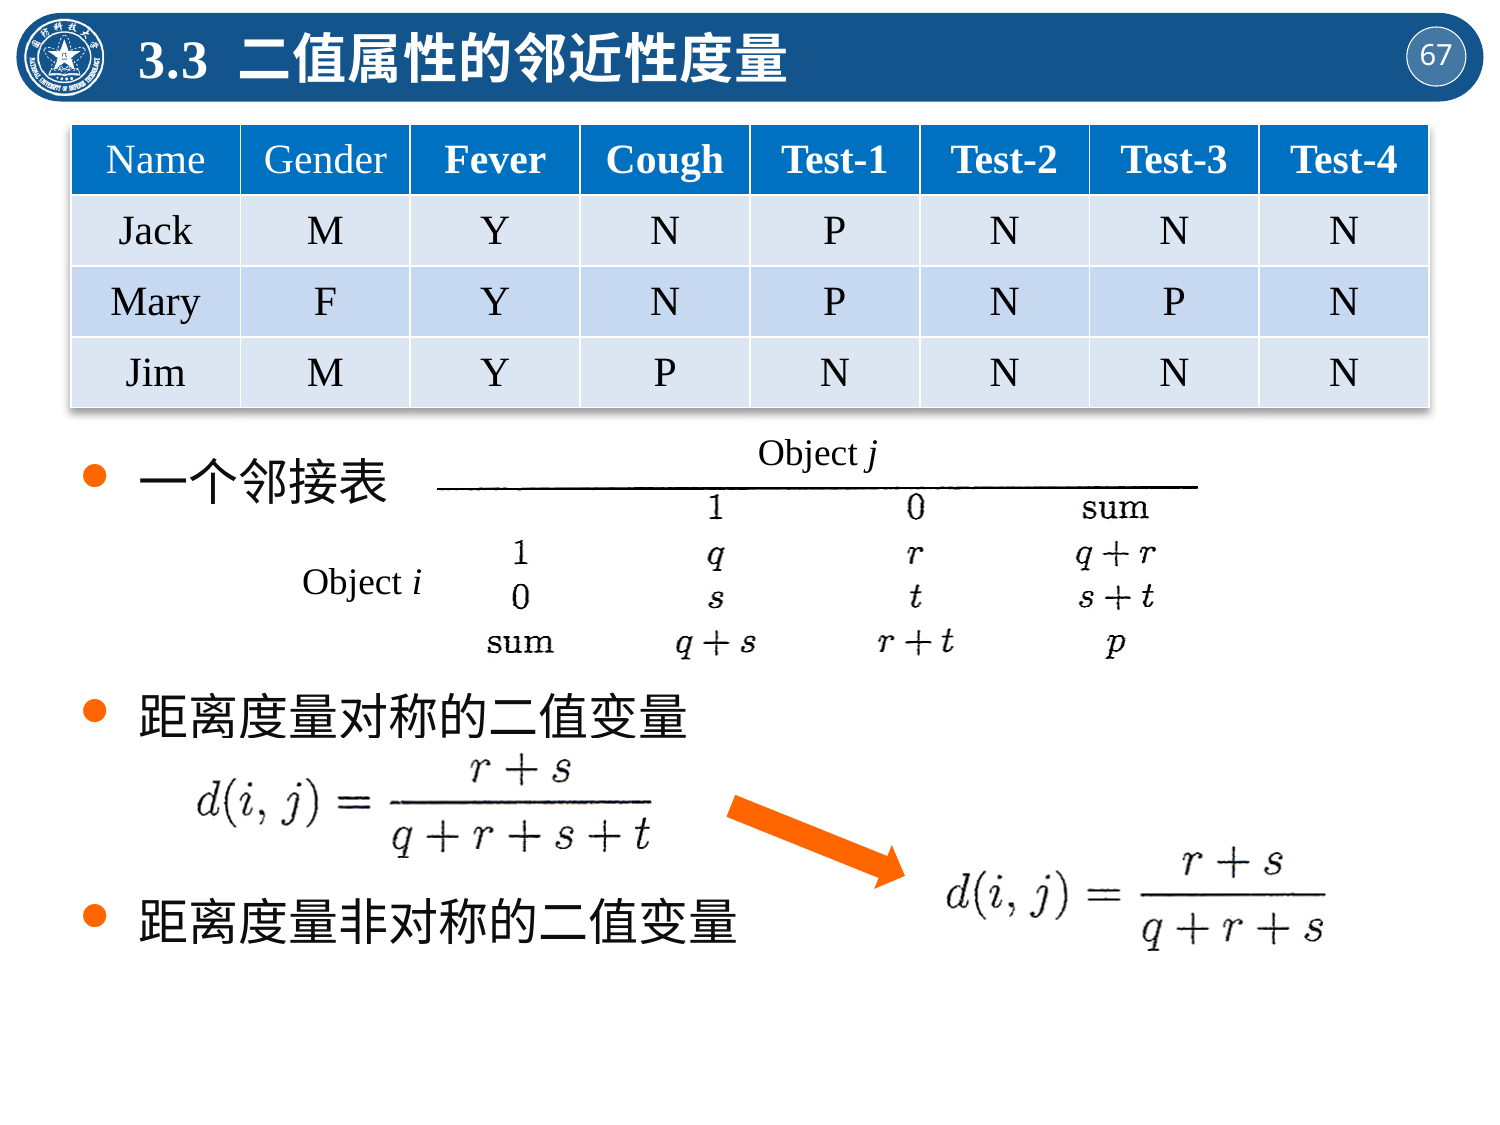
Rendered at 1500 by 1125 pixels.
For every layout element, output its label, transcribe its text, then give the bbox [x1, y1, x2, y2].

table_cell N [581, 196, 749, 265]
text_box [724, 792, 907, 891]
table_cell N [1090, 338, 1258, 407]
table_cell Jack [72, 196, 240, 265]
table_header Test-2 [921, 125, 1089, 194]
table_cell N [581, 267, 749, 336]
table_cell P [751, 196, 919, 265]
table_cell F [241, 267, 409, 336]
picture [938, 839, 1337, 952]
table_cell Y [411, 196, 579, 265]
table_cell P [581, 338, 749, 407]
table_cell P [1090, 267, 1258, 336]
table_cell Y [411, 267, 579, 336]
table_cell N [1260, 267, 1428, 336]
table_cell Jim [72, 338, 240, 407]
table_cell Y [411, 338, 579, 407]
table_header Test-4 [1260, 125, 1428, 194]
table_cell N [1260, 338, 1428, 407]
table_header Name [72, 125, 240, 194]
table_cell Mary [72, 267, 240, 336]
table_cell M [241, 196, 409, 265]
table_header Test-3 [1090, 125, 1258, 194]
list 一个邻接表 距离度量对称的二值变量 距离度量非对称的二值变量 [64, 414, 920, 1066]
table_header Cough [581, 125, 749, 194]
table_header Fever [411, 125, 579, 194]
picture [437, 482, 1199, 669]
text_box Object i [287, 549, 432, 610]
text_box Object j [742, 420, 893, 481]
table_cell P [751, 267, 919, 336]
table_header Gender [241, 125, 409, 194]
picture [16, 9, 111, 104]
text_box 3.3 二值属性的邻近性度量 [123, 17, 857, 98]
table_cell M [241, 338, 409, 407]
table_cell N [921, 196, 1089, 265]
table_cell N [1090, 196, 1258, 265]
table_cell N [921, 338, 1089, 407]
picture [154, 738, 652, 858]
table_cell N [1260, 196, 1428, 265]
table_header Test-1 [751, 125, 919, 194]
table_cell N [921, 267, 1089, 336]
table_cell N [751, 338, 919, 407]
